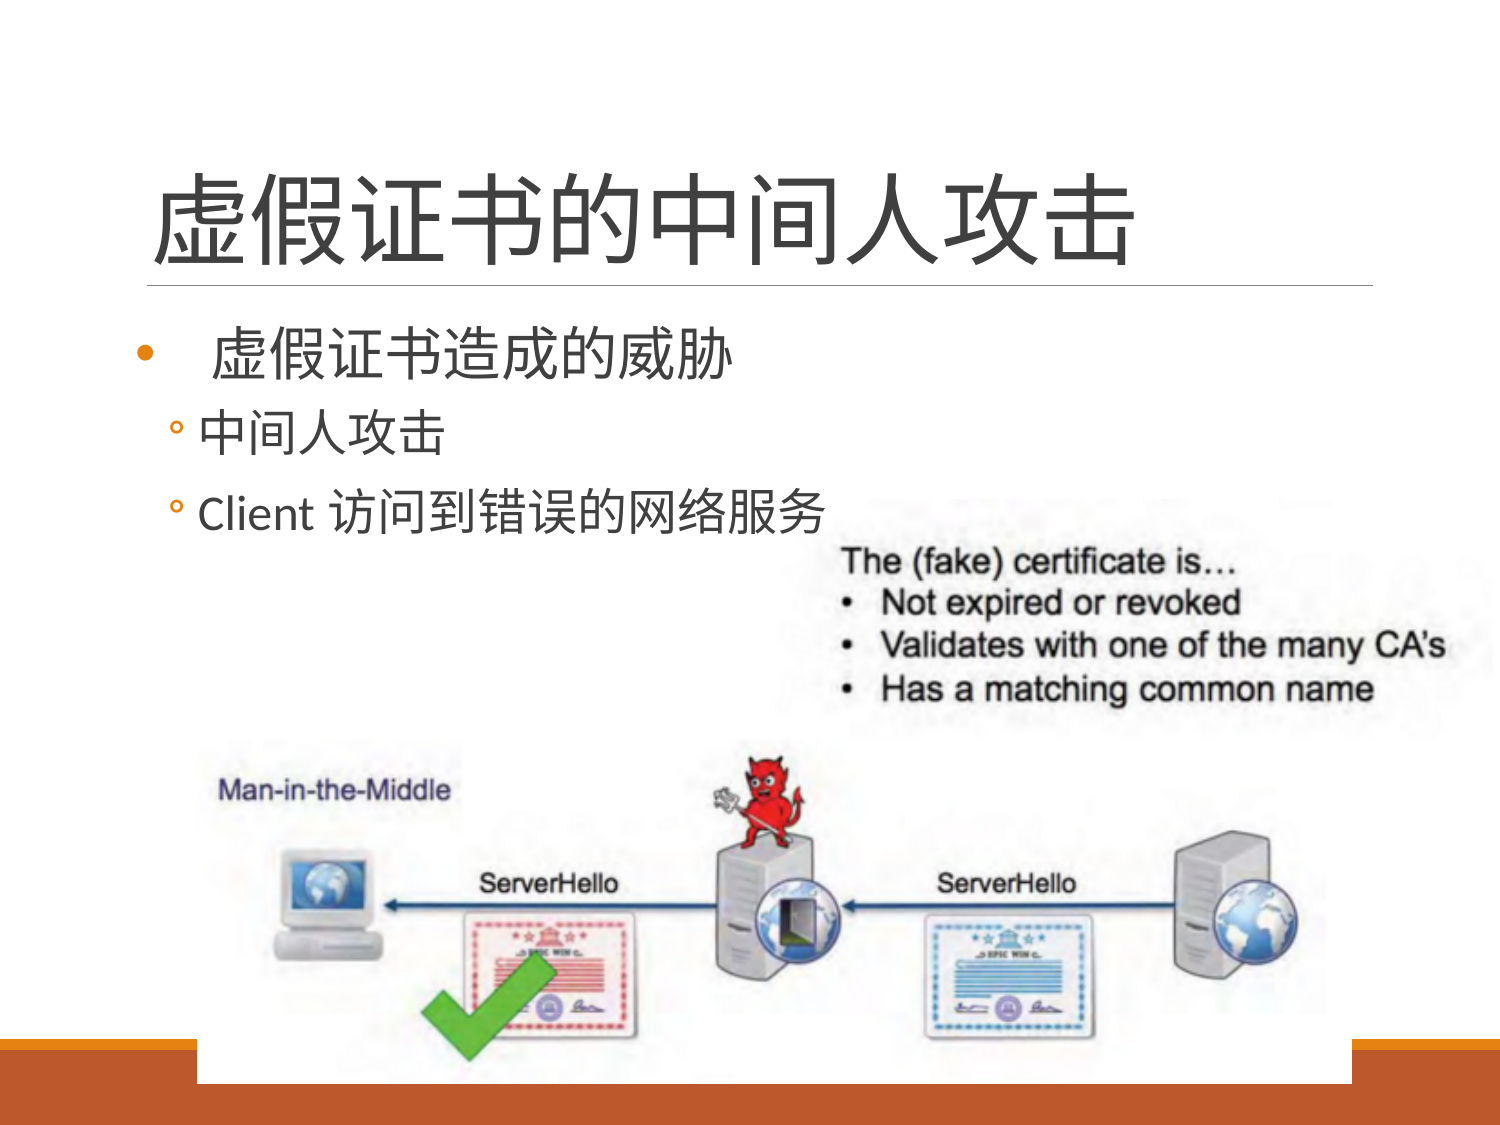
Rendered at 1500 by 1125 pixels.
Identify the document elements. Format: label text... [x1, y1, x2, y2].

list 虚假证书造成的威胁 中间人攻击 Client访问到错误的网络服务 [135, 302, 1373, 963]
picture [197, 499, 1494, 1084]
title 虚假证书的中间人攻击 [135, 47, 1373, 285]
